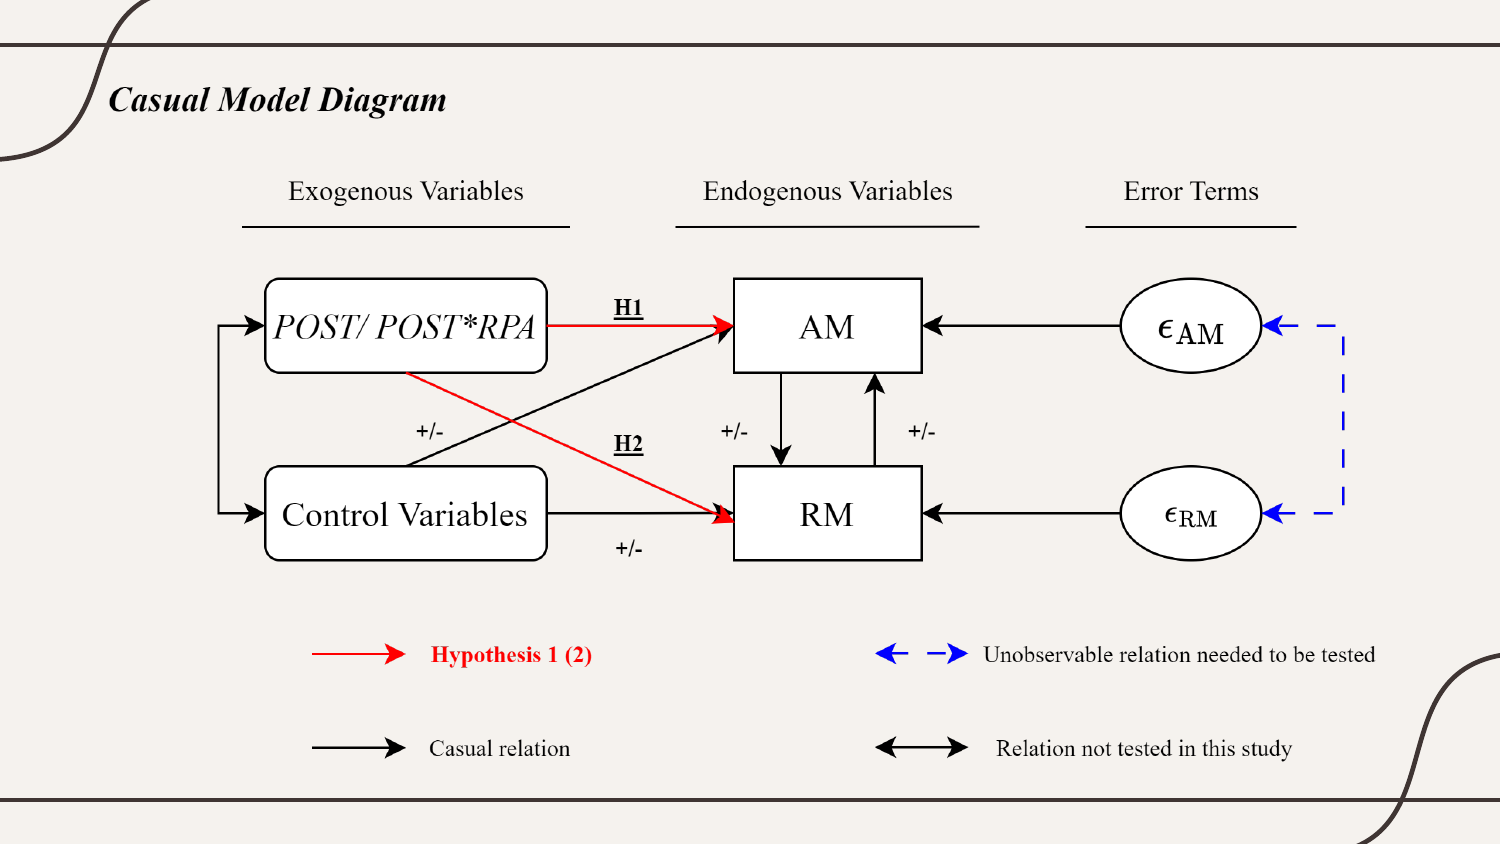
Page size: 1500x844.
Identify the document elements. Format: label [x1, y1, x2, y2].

picture [52, 38, 1425, 806]
